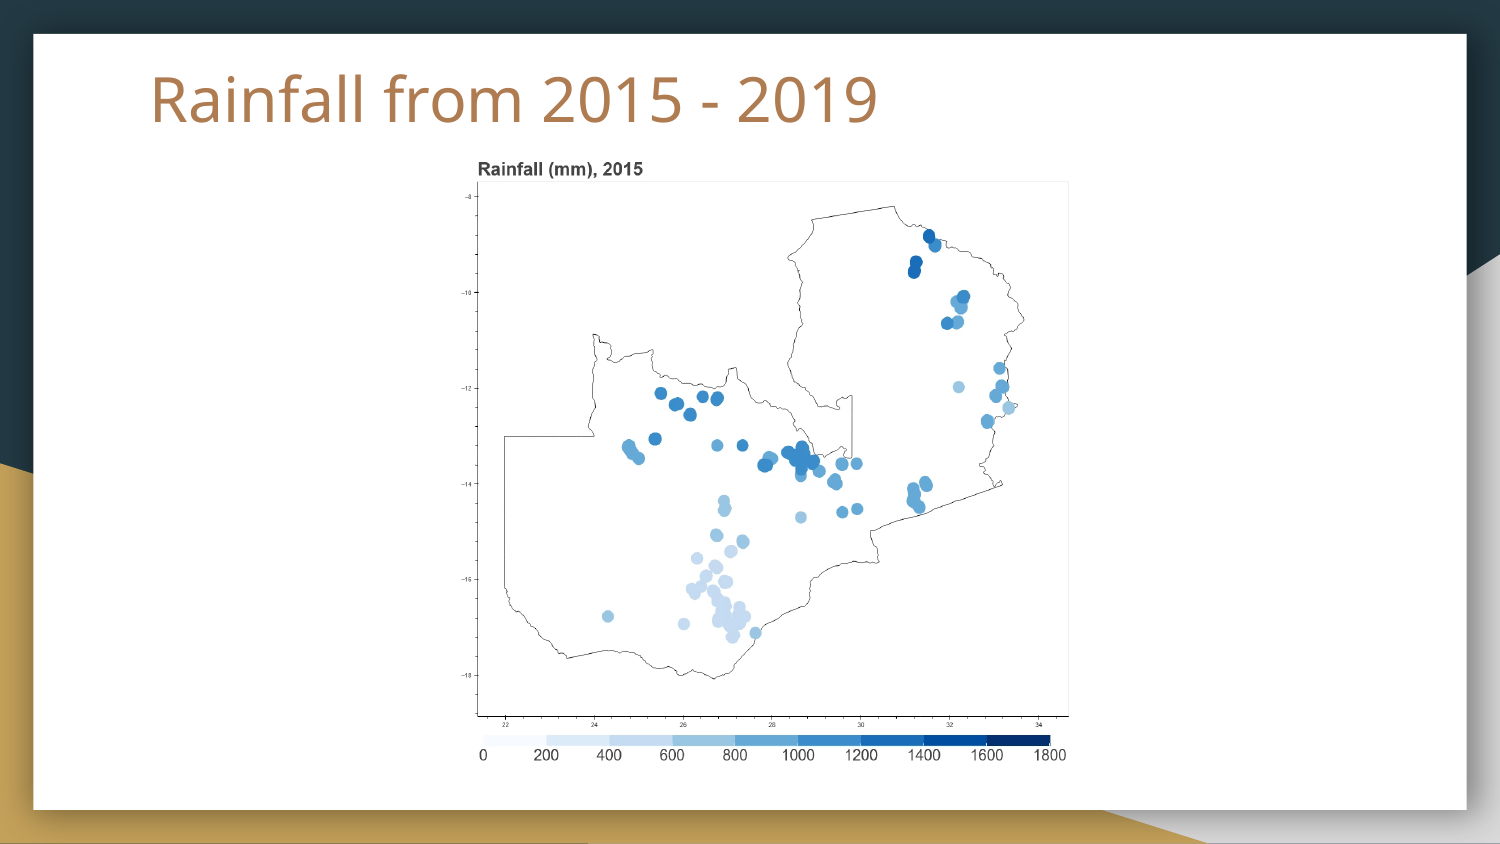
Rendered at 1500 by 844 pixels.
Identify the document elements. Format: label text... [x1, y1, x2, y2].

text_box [458, 153, 1072, 768]
title Rainfall from 2015 - 2019 [134, 44, 1366, 202]
